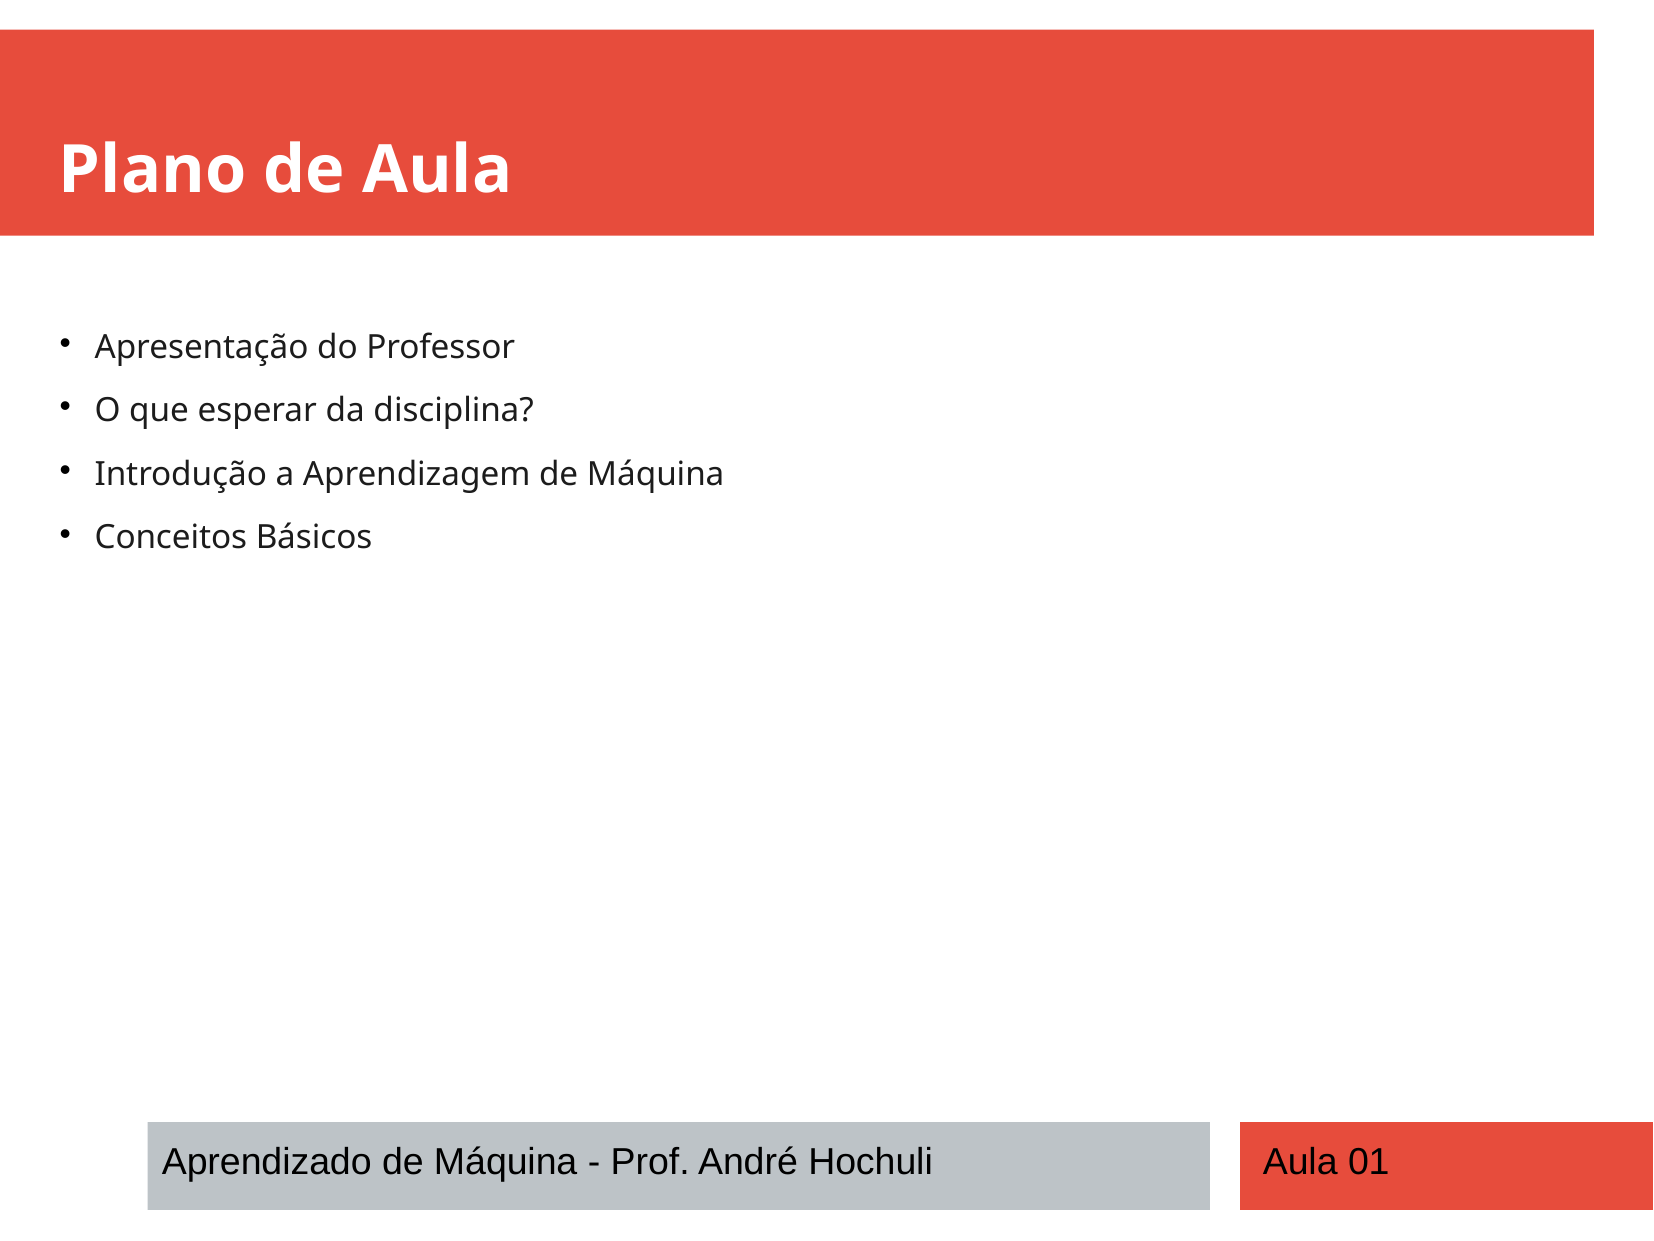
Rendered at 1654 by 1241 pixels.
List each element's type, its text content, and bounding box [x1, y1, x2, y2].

text_box Aula 01 [1248, 1129, 1623, 1189]
text_box Aprendizado de Máquina - Prof. André Hochuli [147, 1129, 1205, 1189]
text_box Plano de Aula [59, 59, 1594, 206]
text_box Apresentação do Professor O que esperar da disciplina? Introdução a Aprendizagem de Máquina Conceitos Básicos [59, 324, 1565, 1092]
